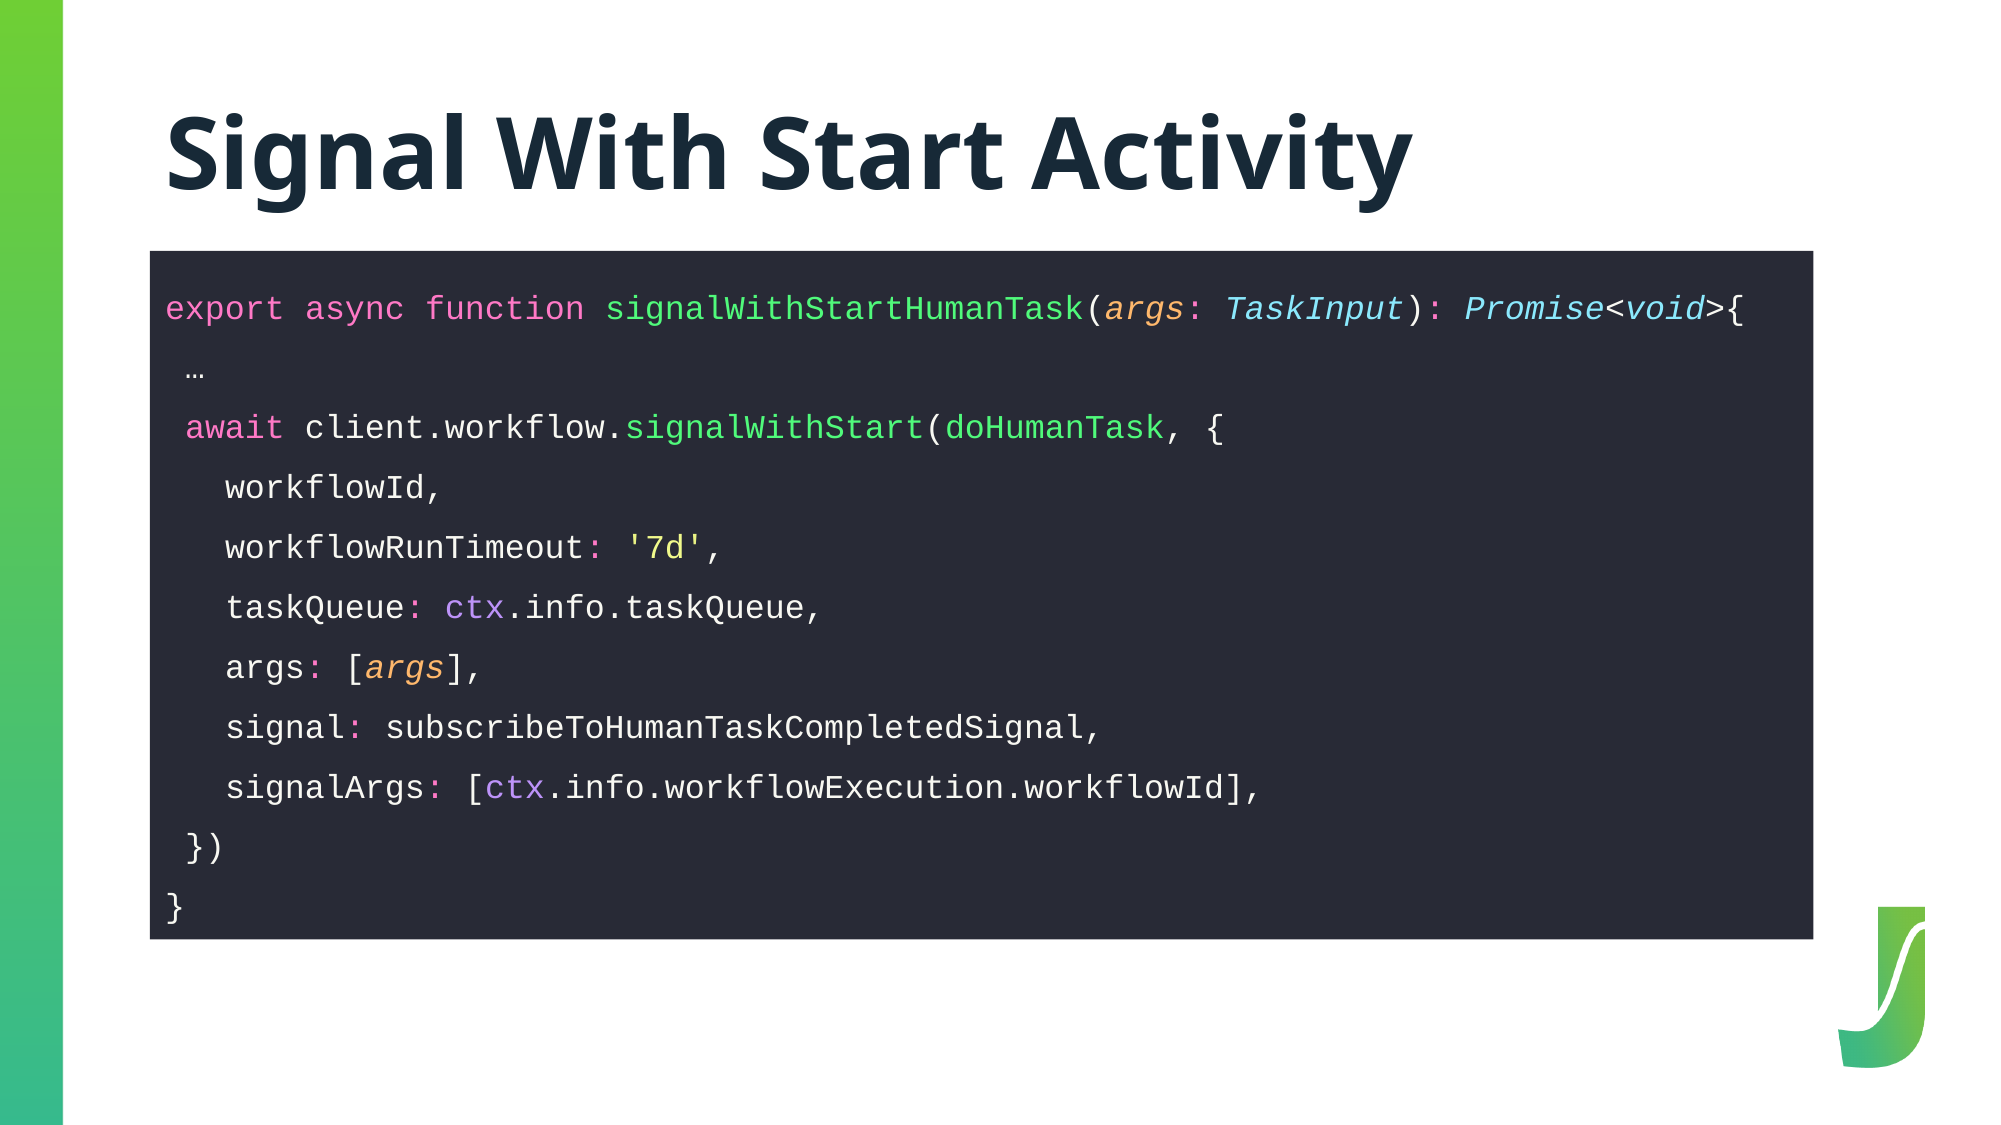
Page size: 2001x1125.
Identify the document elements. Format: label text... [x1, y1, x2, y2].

picture [0, 0, 2001, 1125]
text_box Signal With Start Activity [149, 82, 2000, 218]
text_box export async function signalWithStartHumanTask(args: TaskInput): Promise<void>{ … await client.workflow.signalWithStart(doHumanTask, { workflowId, workflowRunTimeout: '7d', taskQueue: ctx.info.taskQueue, args: [args], signal: subscribeToHumanTaskCompletedSignal, signalArgs: [ctx.info.workflowExecution.workflowId], }) } [149, 250, 1814, 940]
